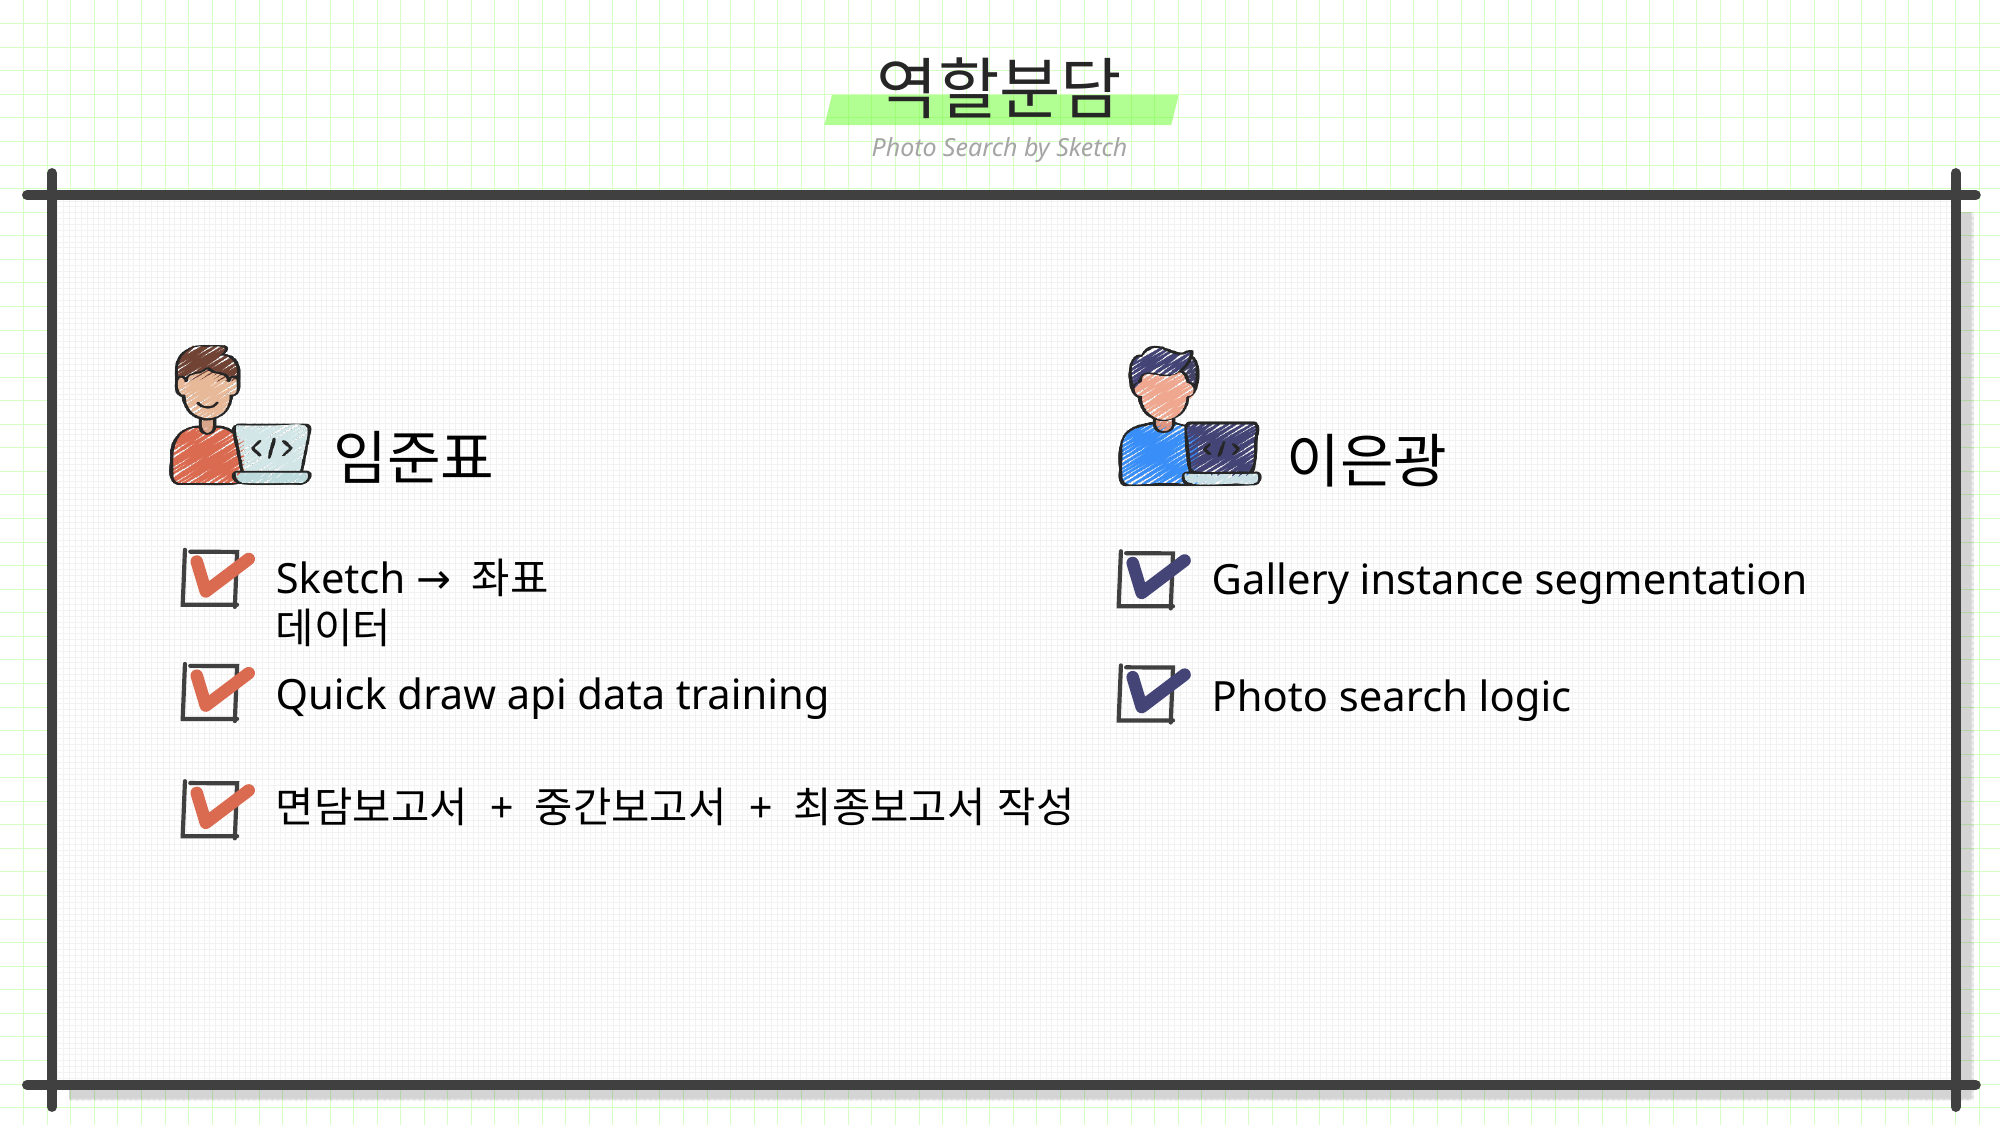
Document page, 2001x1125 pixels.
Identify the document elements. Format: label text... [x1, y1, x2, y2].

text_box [182, 663, 249, 722]
text_box 역할분담 Photo Search by Sketch [712, 28, 1288, 169]
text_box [182, 549, 249, 607]
picture [1118, 344, 1262, 487]
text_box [182, 781, 249, 839]
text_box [26, 173, 1976, 1108]
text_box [1118, 551, 1185, 609]
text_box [1118, 665, 1185, 723]
picture [169, 343, 312, 486]
